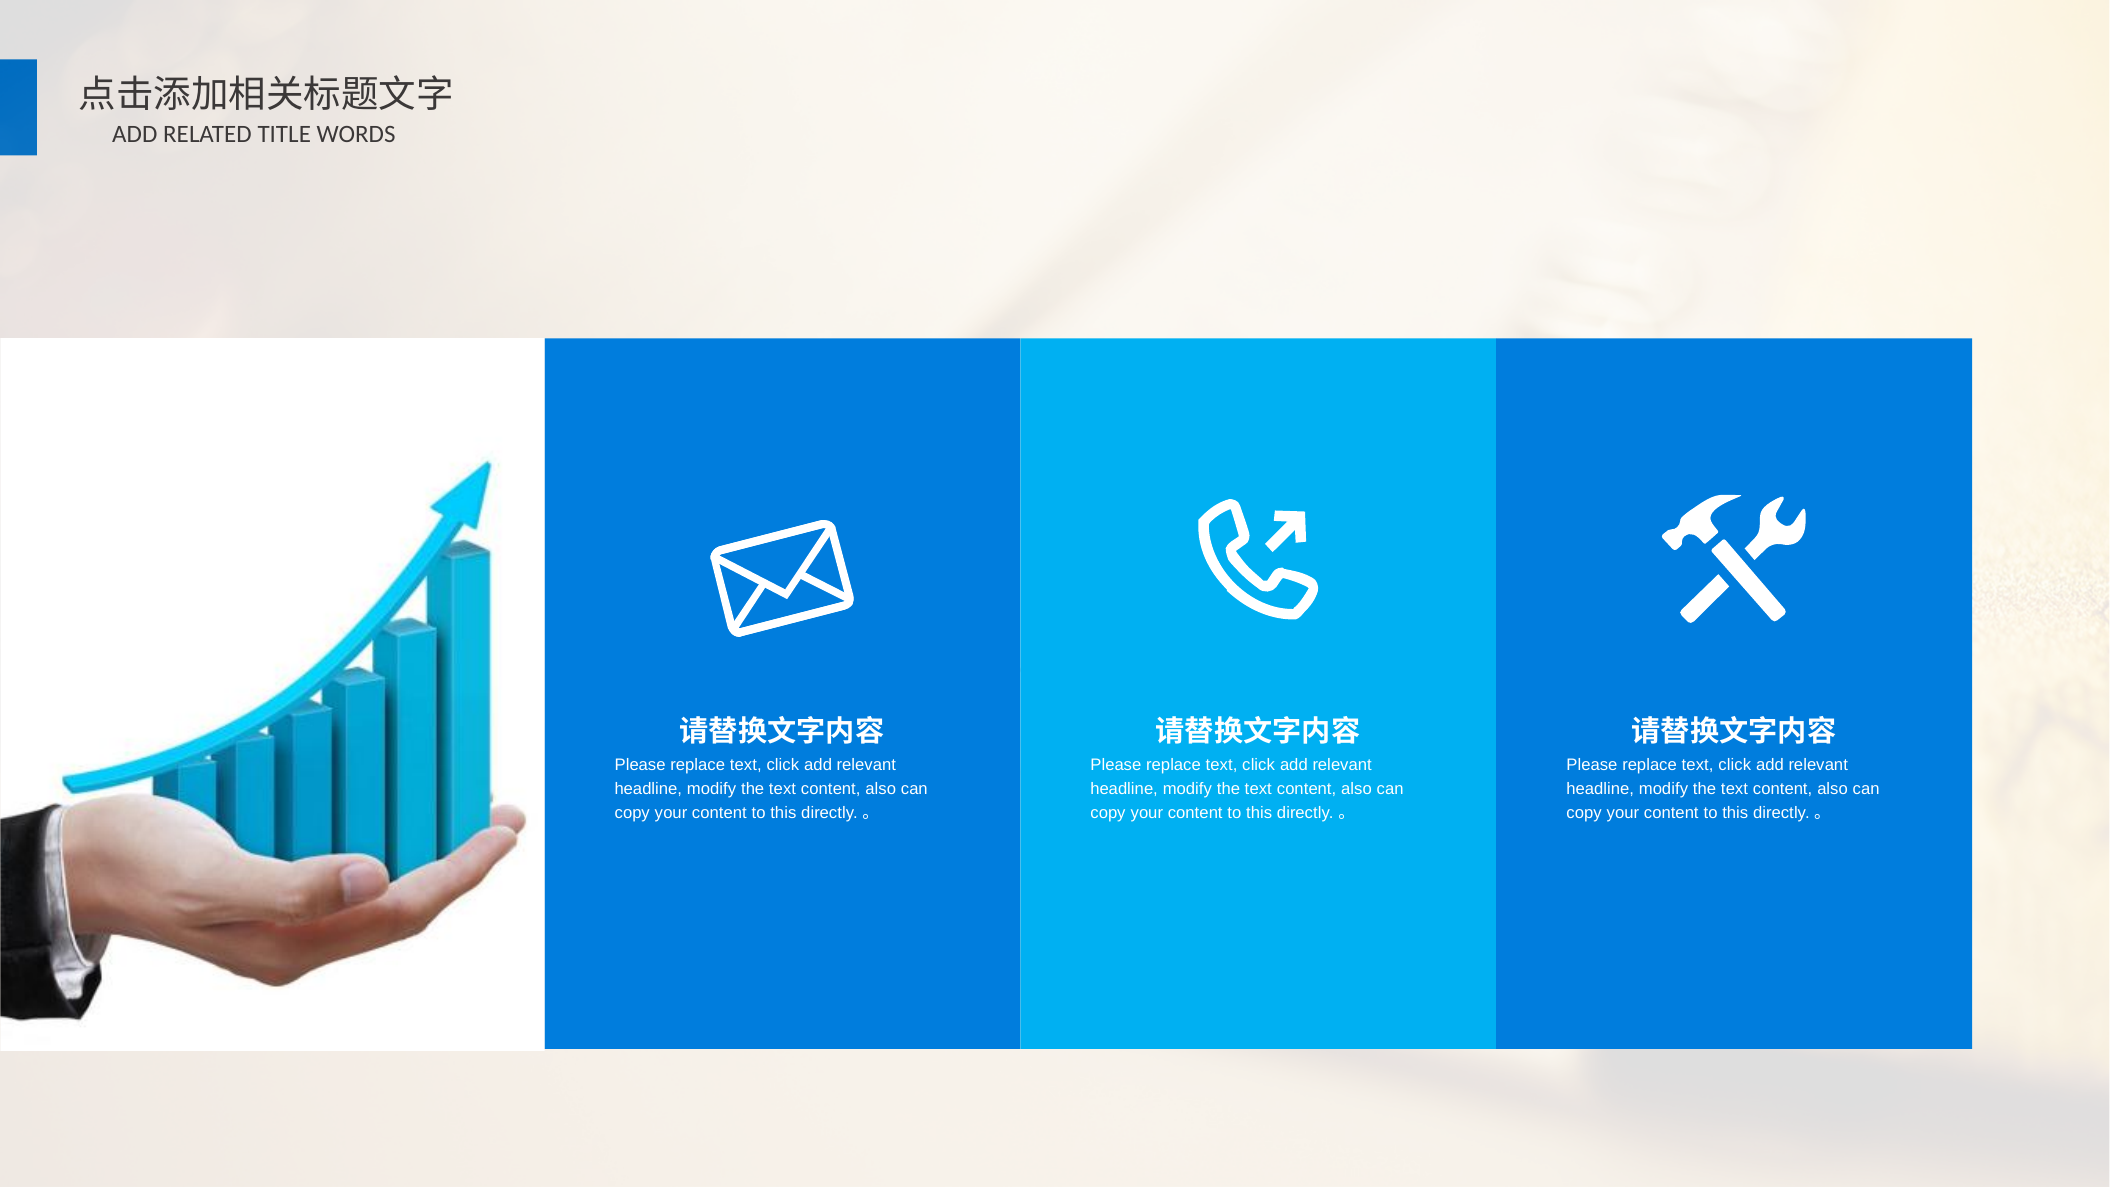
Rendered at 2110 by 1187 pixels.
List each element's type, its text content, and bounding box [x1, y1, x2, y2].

text_box Please replace text, click add relevant headline, modify the text content, also can copy your content to this directly.。 [1551, 742, 1917, 830]
text_box 请替换文字内容 [1140, 697, 1376, 755]
text_box [1661, 494, 1742, 551]
text_box [1744, 496, 1806, 561]
text_box 点击添加相关标题文字 [62, 61, 470, 123]
text_box 请替换文字内容 [665, 697, 900, 755]
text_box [1197, 498, 1320, 620]
text_box [0, 337, 546, 1051]
text_box Please replace text, click add relevant headline, modify the text content, also can copy your content to this directly.。 [599, 742, 965, 830]
text_box [546, 337, 1021, 1050]
text_box ADD RELATED TITLE WORDS [96, 109, 413, 156]
text_box Please replace text, click add relevant headline, modify the text content, also can copy your content to this directly.。 [1075, 742, 1441, 830]
text_box [1021, 337, 1495, 1050]
text_box [1495, 337, 1973, 1050]
text_box 请替换文字内容 [1616, 697, 1852, 755]
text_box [710, 519, 855, 637]
text_box [1680, 574, 1730, 623]
text_box [1711, 539, 1786, 622]
